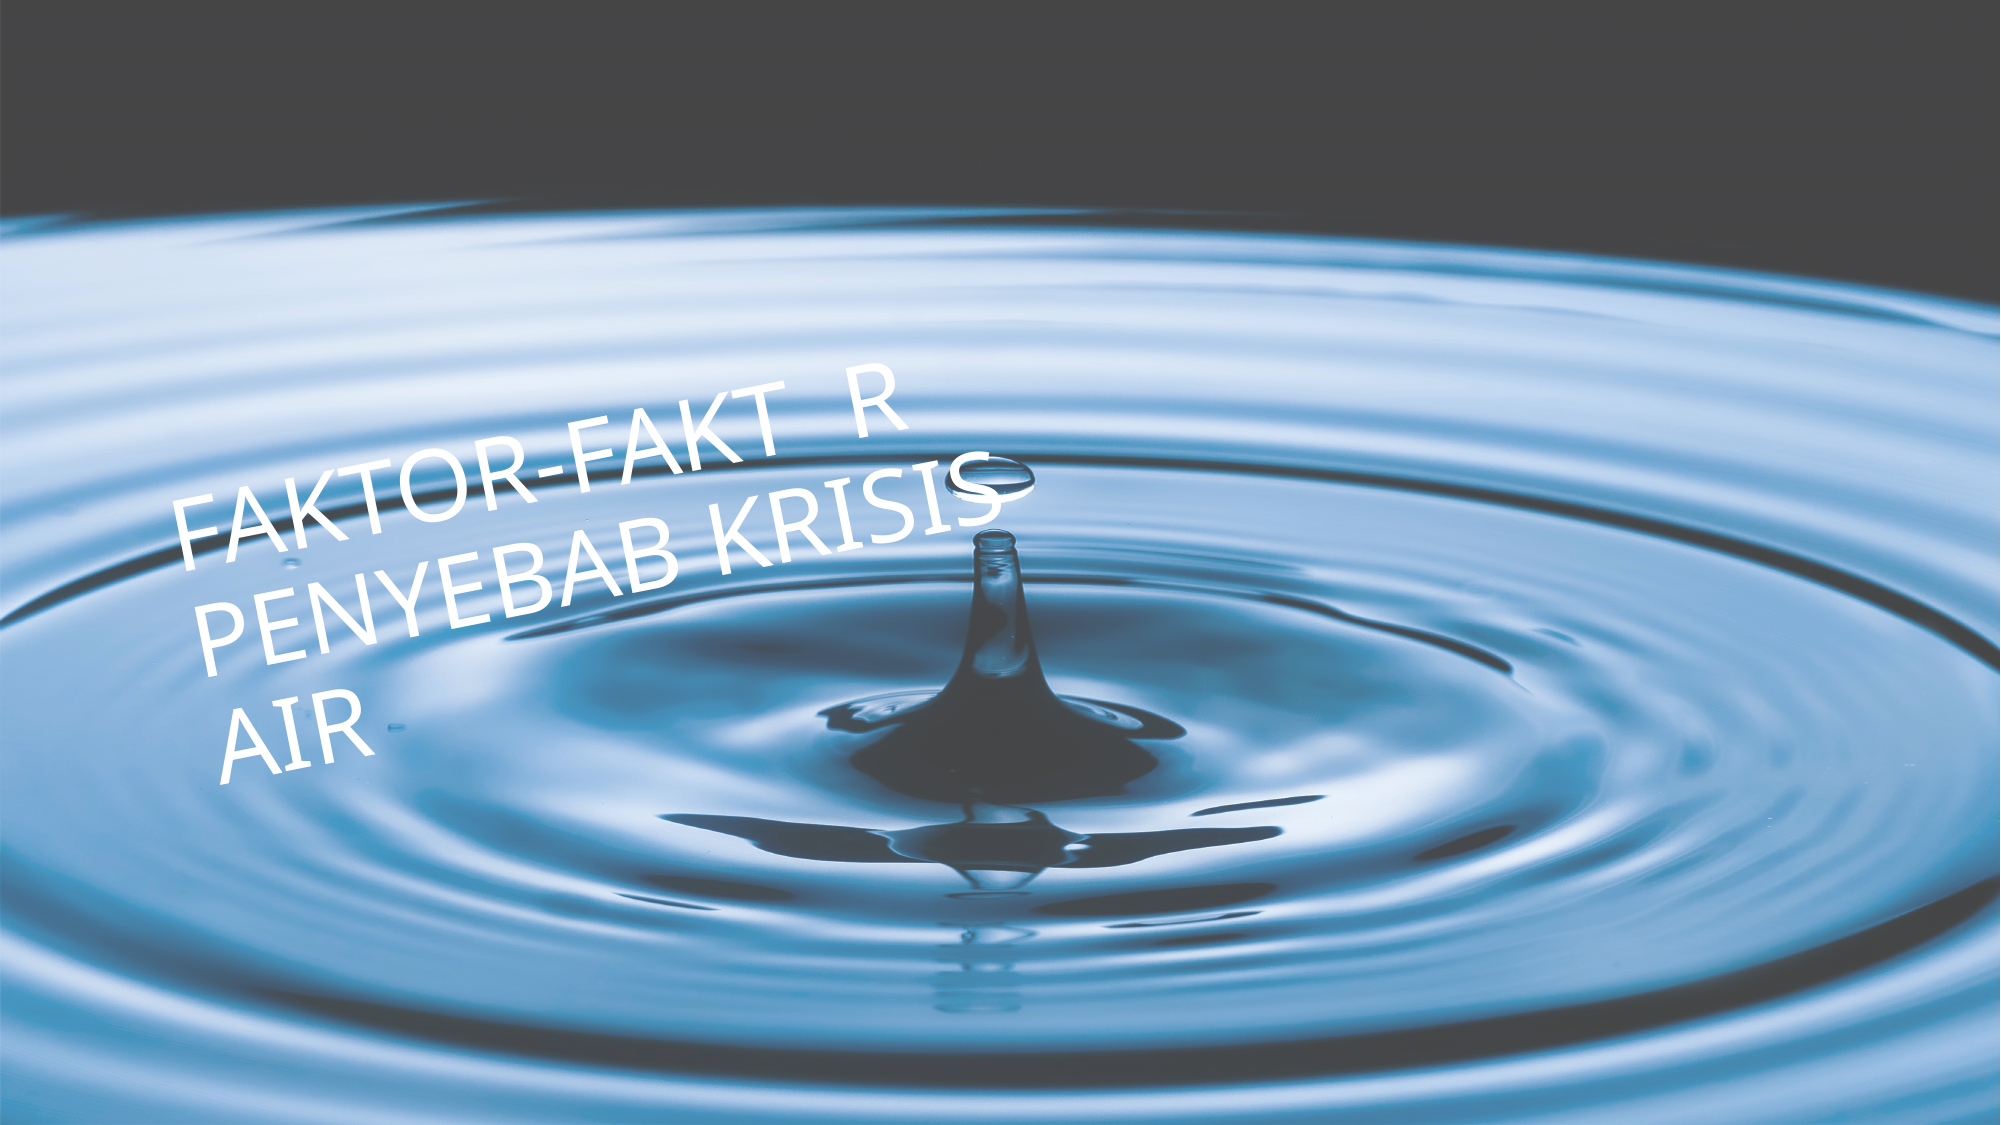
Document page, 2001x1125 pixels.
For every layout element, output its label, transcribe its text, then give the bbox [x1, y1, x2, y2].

title FAKTOR-FAKT R PENYEBAB KRISIS AIR [138, 265, 1162, 847]
